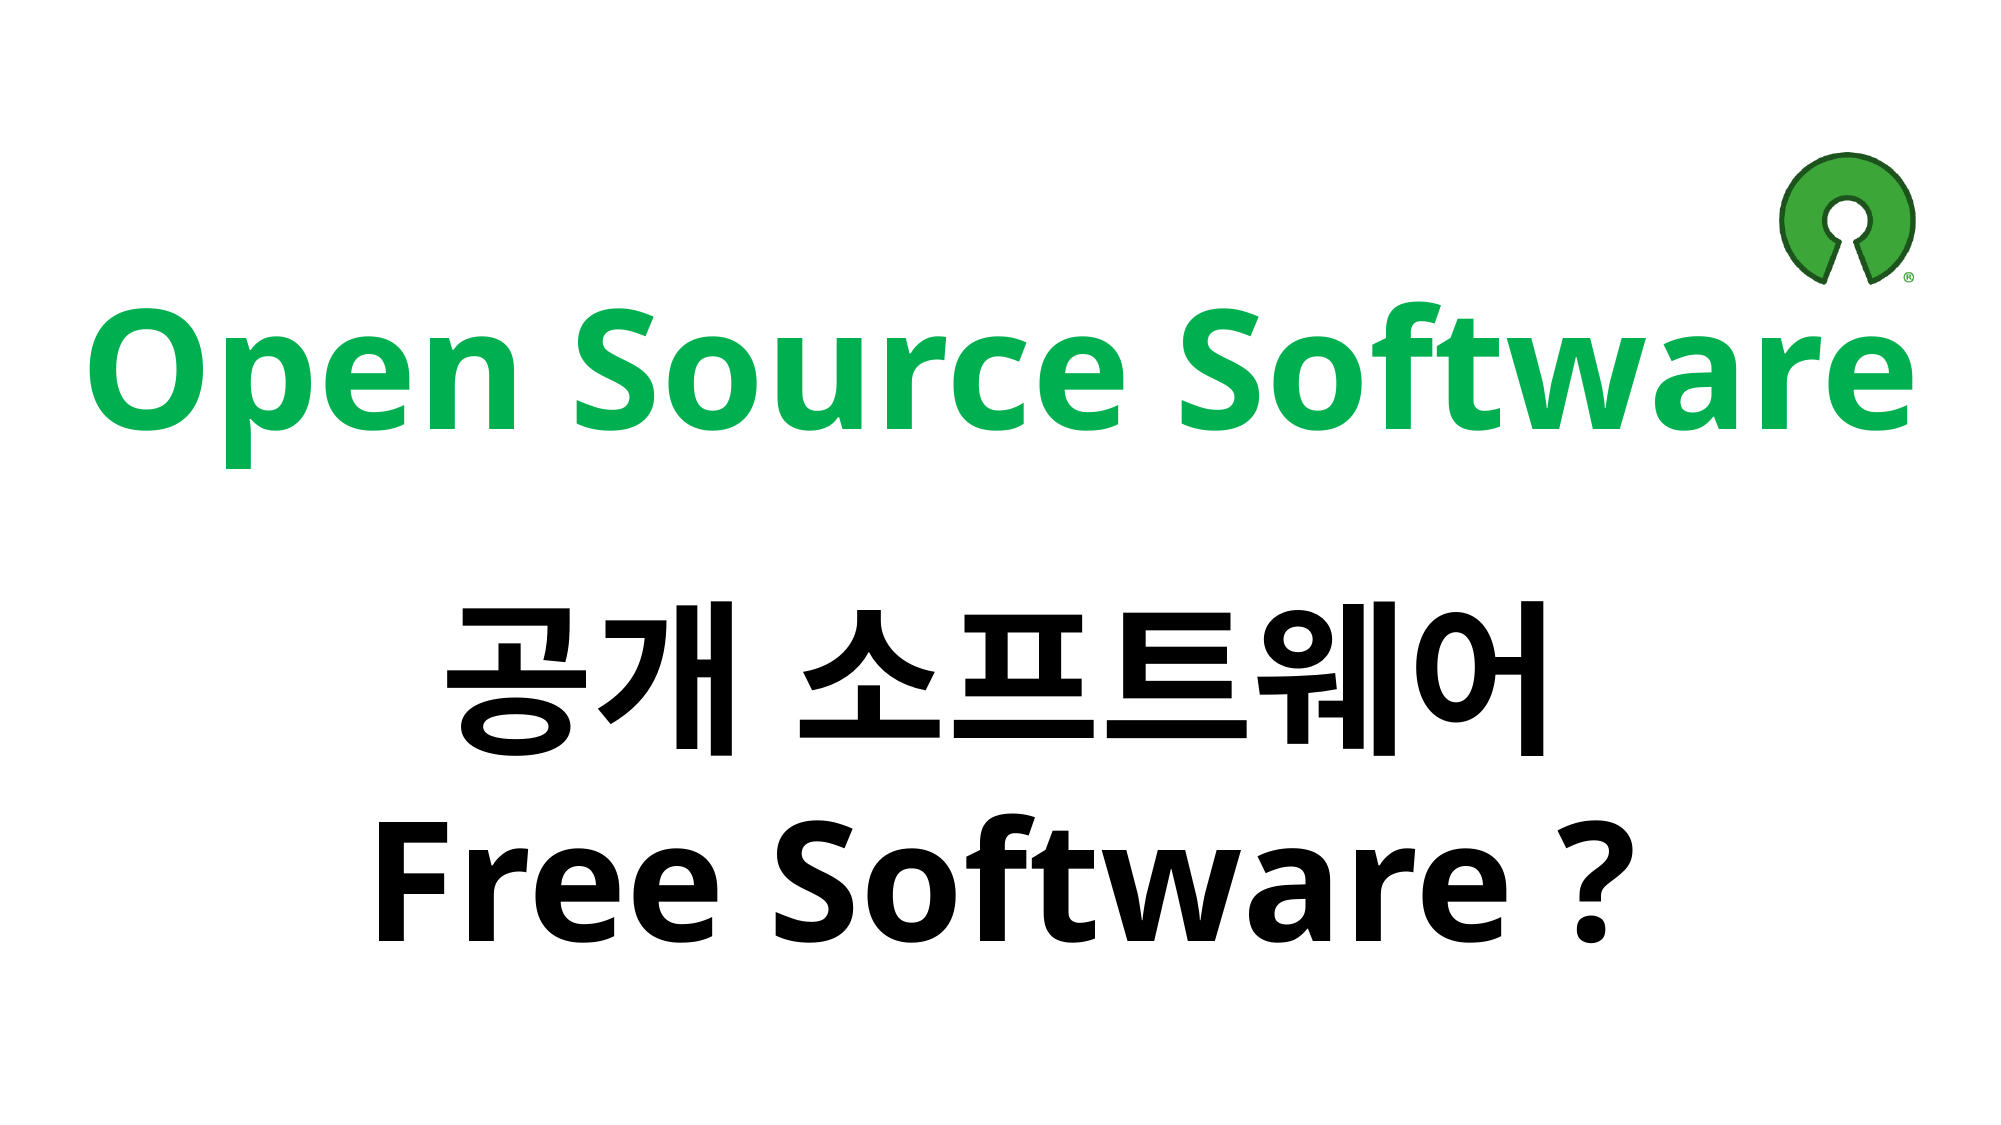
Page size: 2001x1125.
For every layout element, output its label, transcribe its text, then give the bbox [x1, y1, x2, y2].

picture [1777, 149, 1918, 290]
text_box Open Source Software [66, 255, 1936, 471]
text_box 공개 소프트웨어 Free Software ? [349, 567, 1653, 982]
